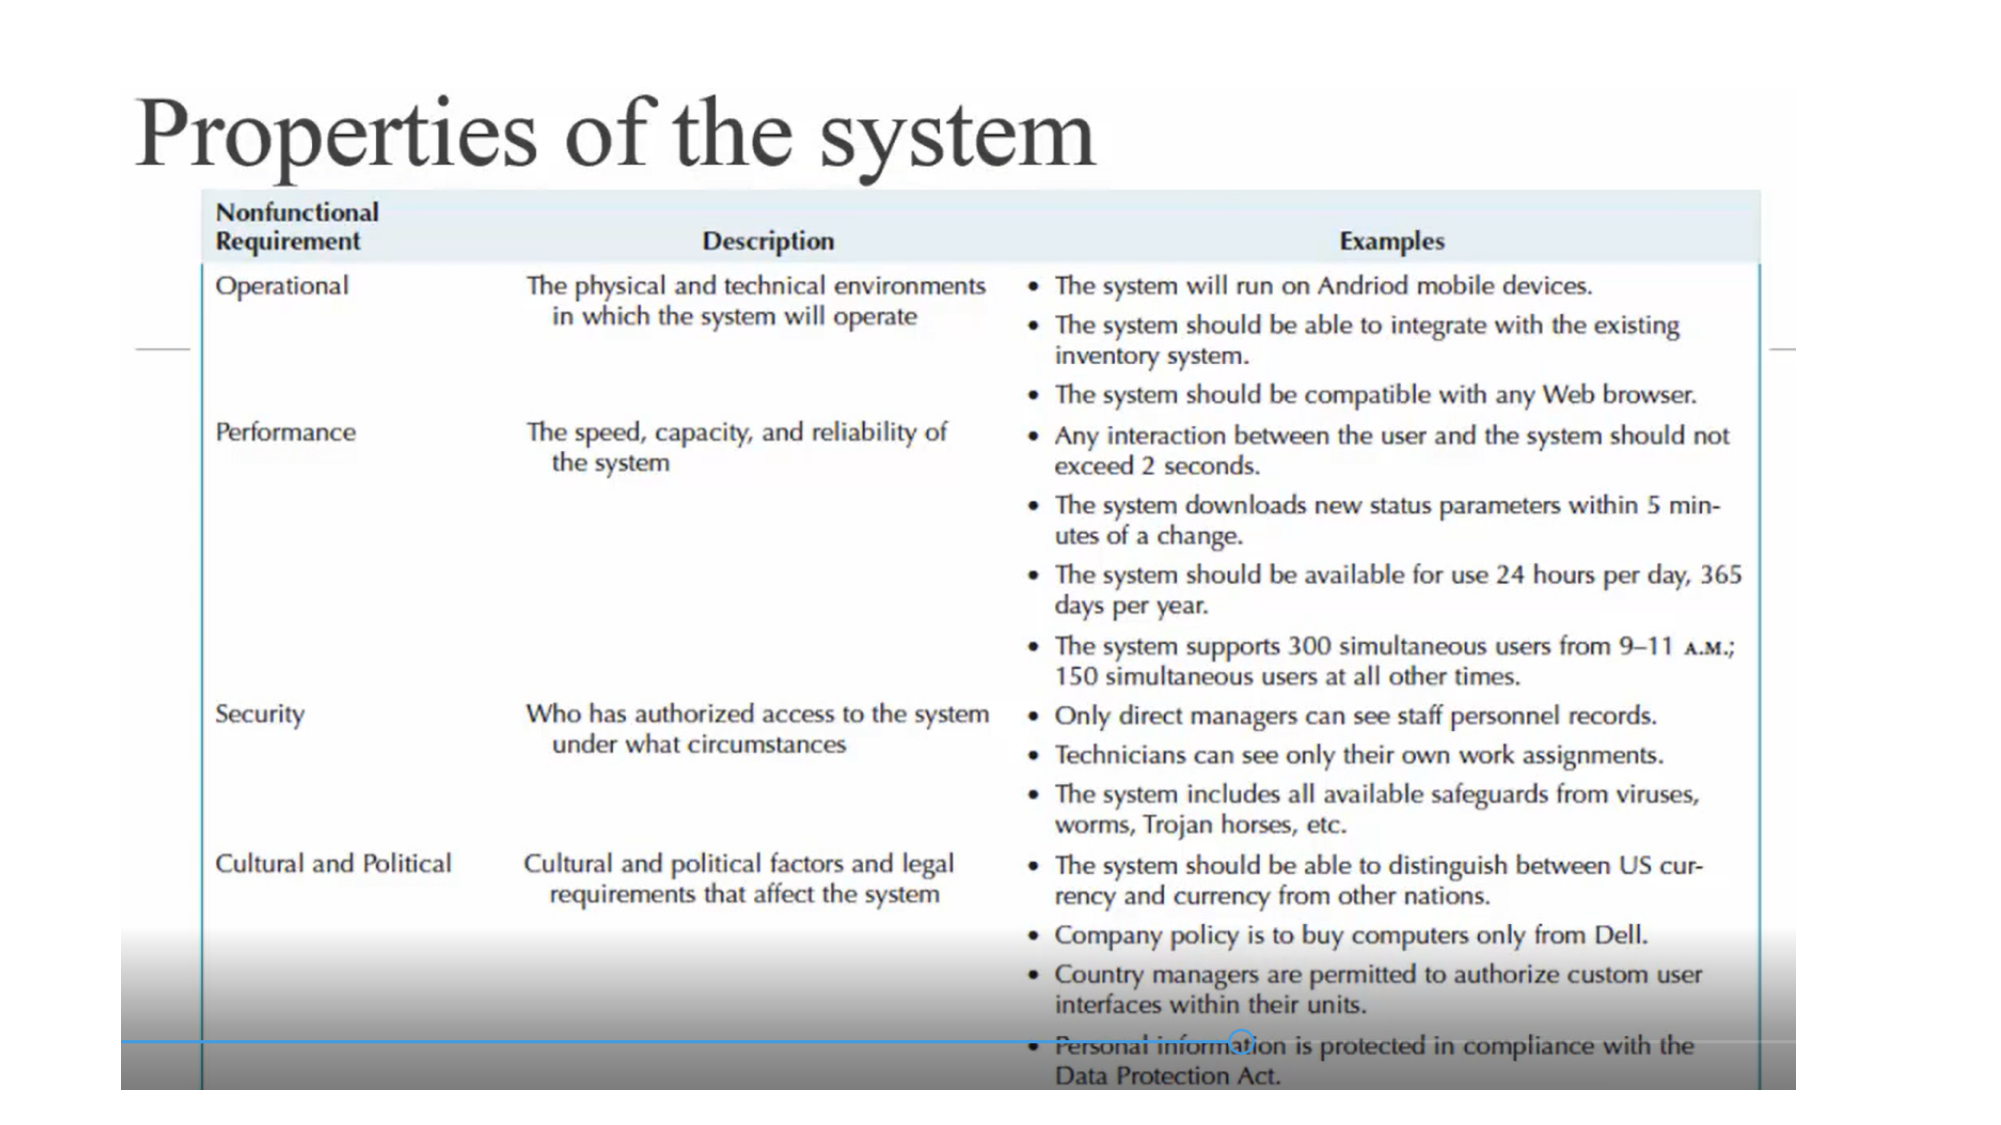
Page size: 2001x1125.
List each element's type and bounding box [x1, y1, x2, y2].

list [121, 87, 1796, 1090]
